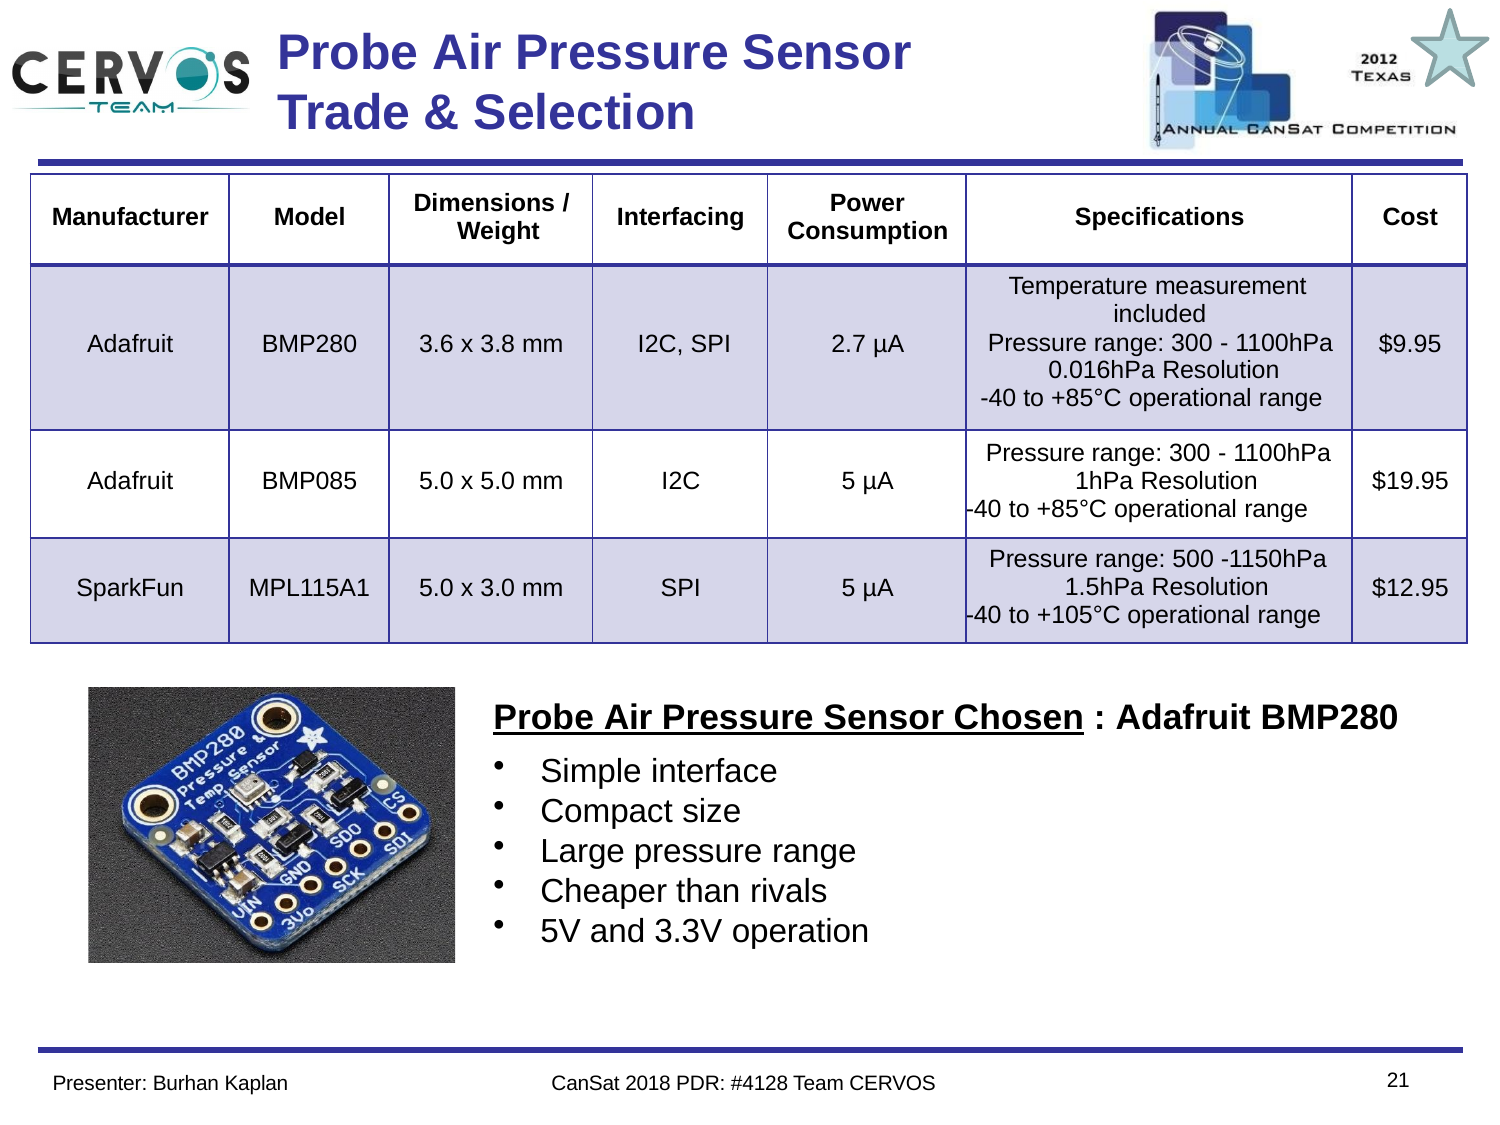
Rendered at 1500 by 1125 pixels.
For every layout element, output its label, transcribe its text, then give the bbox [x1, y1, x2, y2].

text_box [12, 47, 250, 113]
table_cell 2.7 µA [768, 267, 965, 429]
text_box Probe Air Pressure Sensor Chosen : Adafruit BMP280 Simple interface Compact size Large pressure range Cheaper than rivals 5V and 3.3V operation [491, 678, 1400, 949]
table_cell 5.0 x 5.0 mm [390, 431, 592, 537]
text_box [1337, 37, 1426, 101]
table_header Model [230, 175, 388, 263]
table_header Interfacing [593, 175, 767, 263]
text_box [1412, 10, 1488, 86]
table_header Cost [1353, 175, 1466, 263]
table_cell Temperature measurement included Pressure range: 300 - 1100hPa 0.016hPa Resolution -40 to +85°C operational range [967, 267, 1351, 429]
table_cell Pressure range: 300 - 1100hPa 1hPa Resolution -40 to +85°C operational range [967, 431, 1351, 537]
text_box [88, 687, 456, 963]
table_header Manufacturer [31, 175, 228, 263]
table_header Specifications [967, 175, 1351, 263]
table_cell BMP085 [230, 431, 388, 537]
table_cell $19.95 [1353, 431, 1466, 537]
text_box Presenter: Burhan Kaplan [50, 1069, 299, 1095]
table_cell Pressure range: 500 -1150hPa 1.5hPa Resolution -40 to +105°C operational range [967, 539, 1351, 642]
table_header Dimensions / Weight [390, 175, 592, 263]
table_cell $9.95 [1353, 267, 1466, 429]
footer CanSat 2018 PDR: #4128 Team CERVOS [549, 1069, 951, 1125]
table_cell Adafruit [31, 267, 228, 429]
table_header Power Consumption [768, 175, 965, 263]
table_cell 3.6 x 3.8 mm [390, 267, 592, 429]
table_cell I2C [593, 431, 767, 537]
table_cell Adafruit [31, 431, 228, 537]
text_box [12, 12, 251, 157]
table_cell BMP280 [230, 267, 388, 429]
table_cell 5.0 x 3.0 mm [390, 539, 592, 642]
slide_number 19 [1369, 1066, 1415, 1125]
table_cell 5 µA [768, 539, 965, 642]
table_cell SparkFun [31, 539, 228, 642]
table_cell MPL115A1 [230, 539, 388, 642]
table_cell I2C, SPI [593, 267, 767, 429]
table_cell 5 µA [768, 431, 965, 537]
title Probe Air Pressure Sensor Trade & Selection [275, 17, 916, 173]
table_cell SPI [593, 539, 767, 642]
text_box [1142, 1, 1458, 156]
table_cell $12.95 [1353, 539, 1466, 642]
